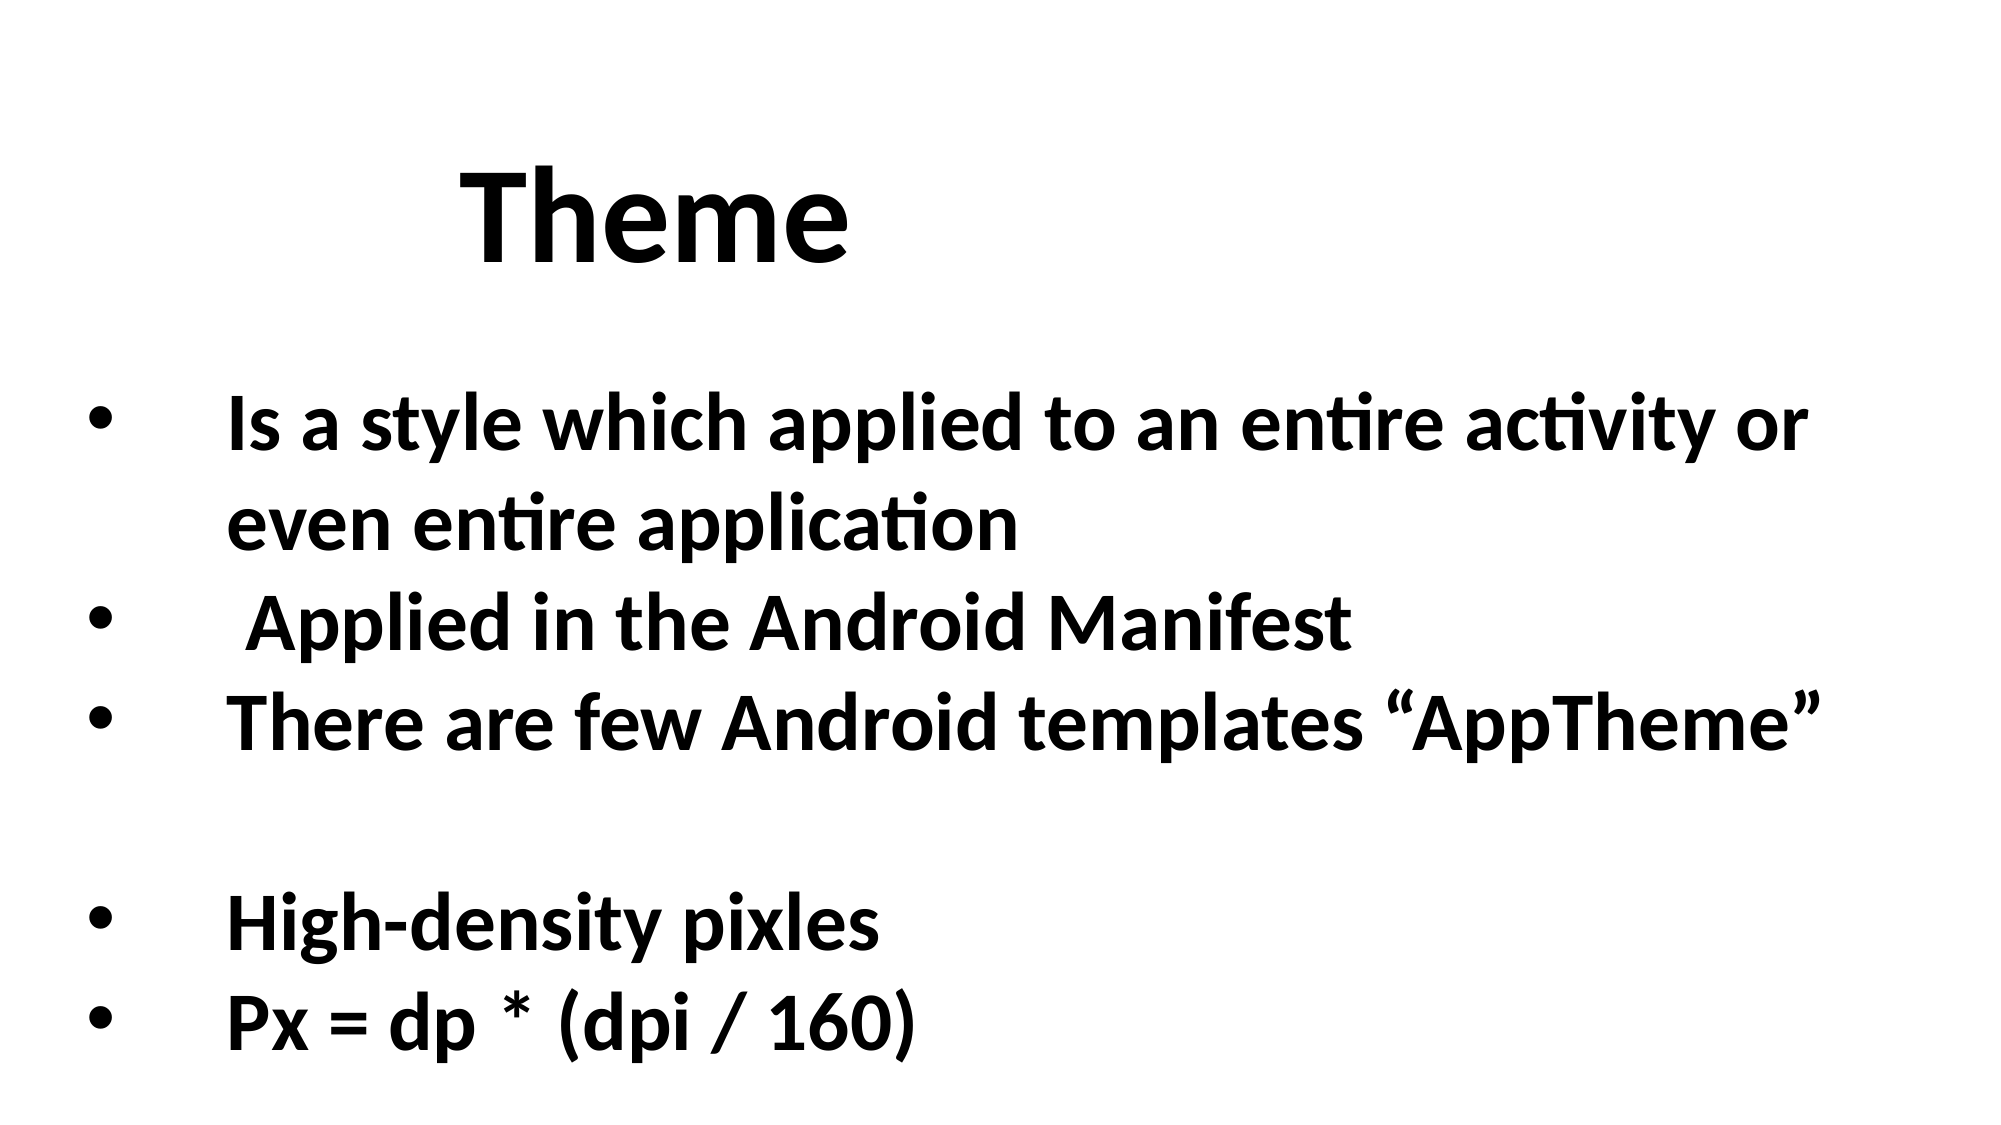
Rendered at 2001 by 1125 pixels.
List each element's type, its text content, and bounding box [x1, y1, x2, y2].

text_box Theme [445, 117, 867, 298]
text_box Is a style which applied to an entire activity or even entire application Applied in the Android Manifest There are few Android templates “AppTheme” High-density pixles Px = dp * (dpi / 160) [71, 359, 1850, 1075]
